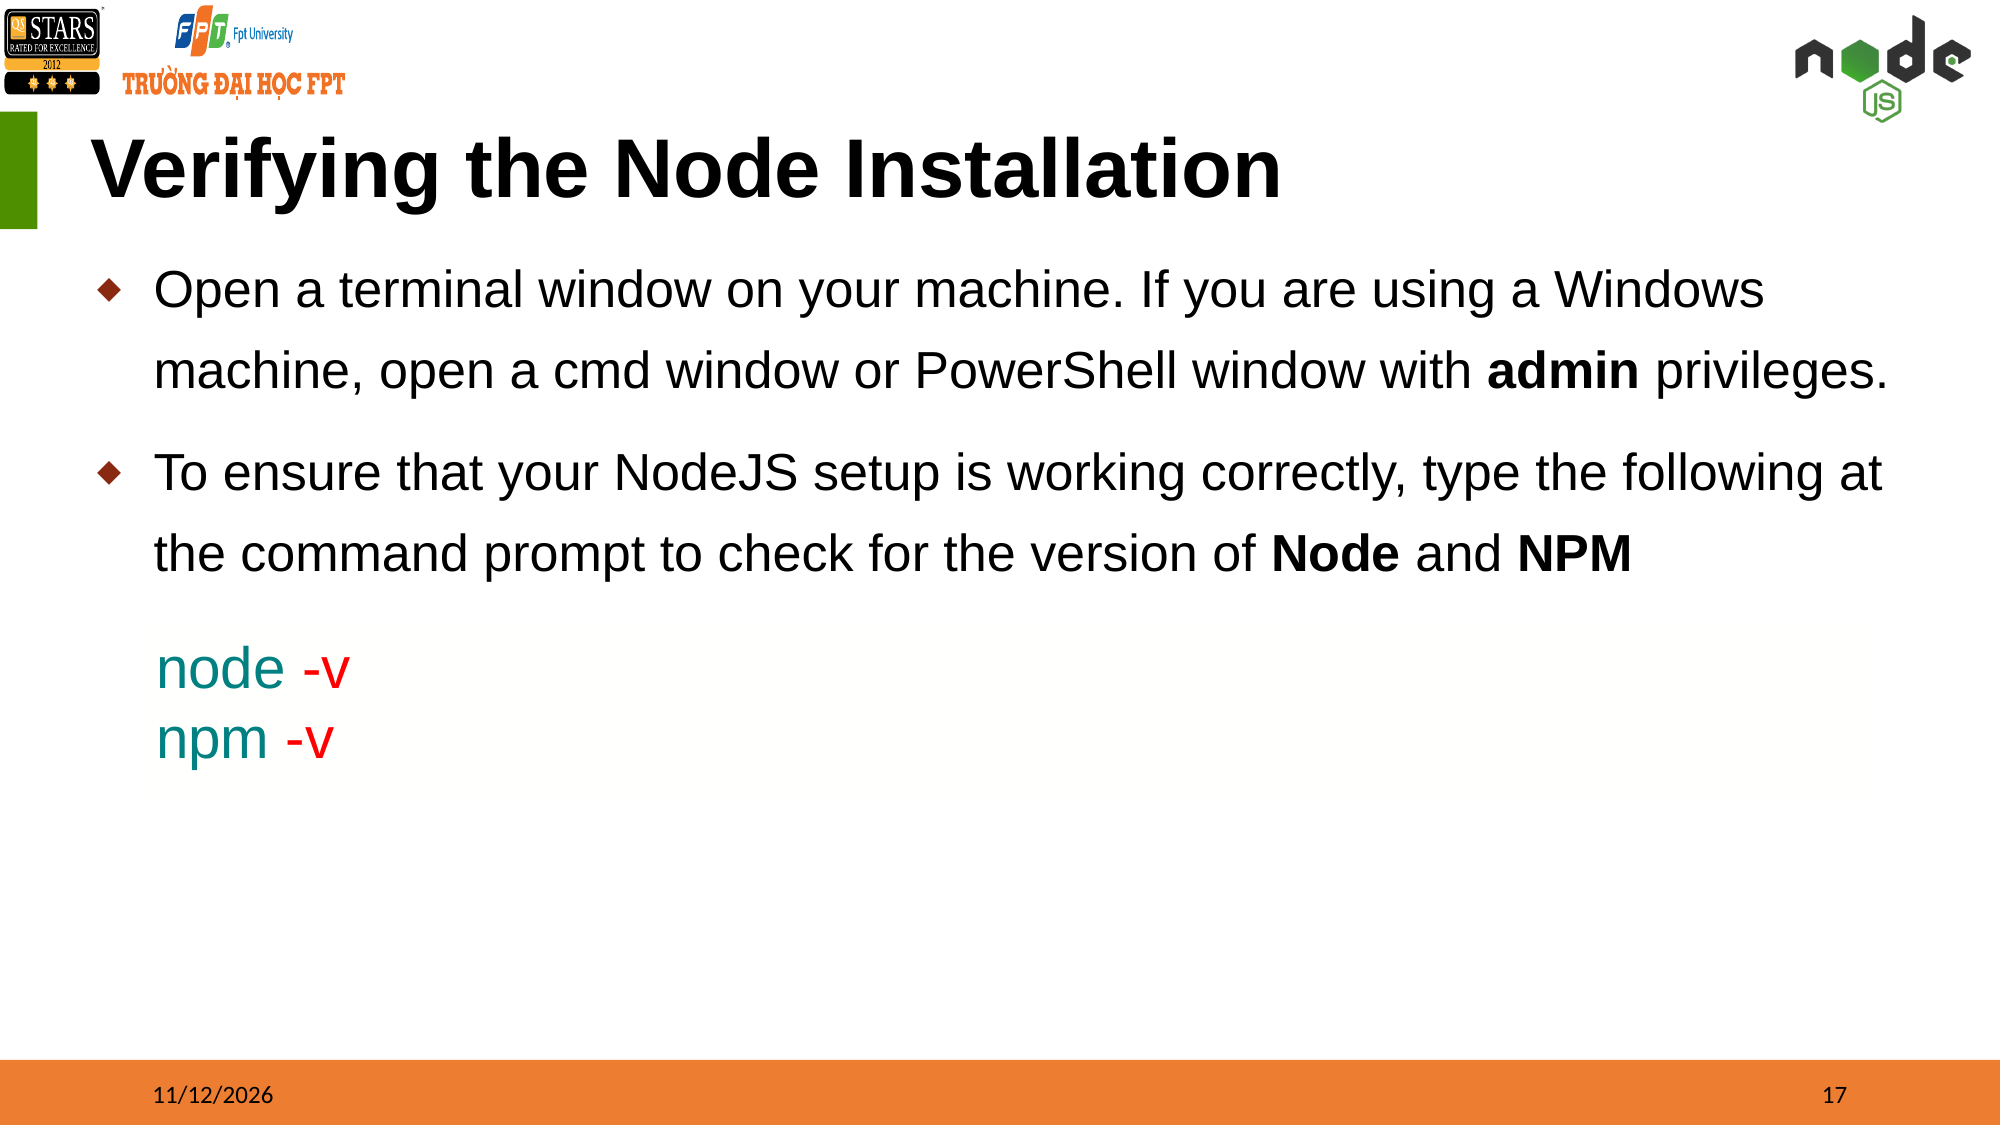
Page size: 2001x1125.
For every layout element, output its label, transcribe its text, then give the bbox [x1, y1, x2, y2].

picture [1766, 0, 2000, 157]
text_box node -v npm -v [141, 622, 1863, 801]
title Verifying the Node Installation [37, 111, 1978, 230]
list Open a terminal window on your machine. If you are using a Windows machine, open a cmd window or PowerShell window with admin privileges. To ensure that your NodeJS setup is working correctly, type the following at the command prompt to check for the version of Node and NPM [82, 229, 1916, 989]
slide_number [137, 1063, 588, 1124]
slide_number 17 [1412, 1063, 1863, 1124]
